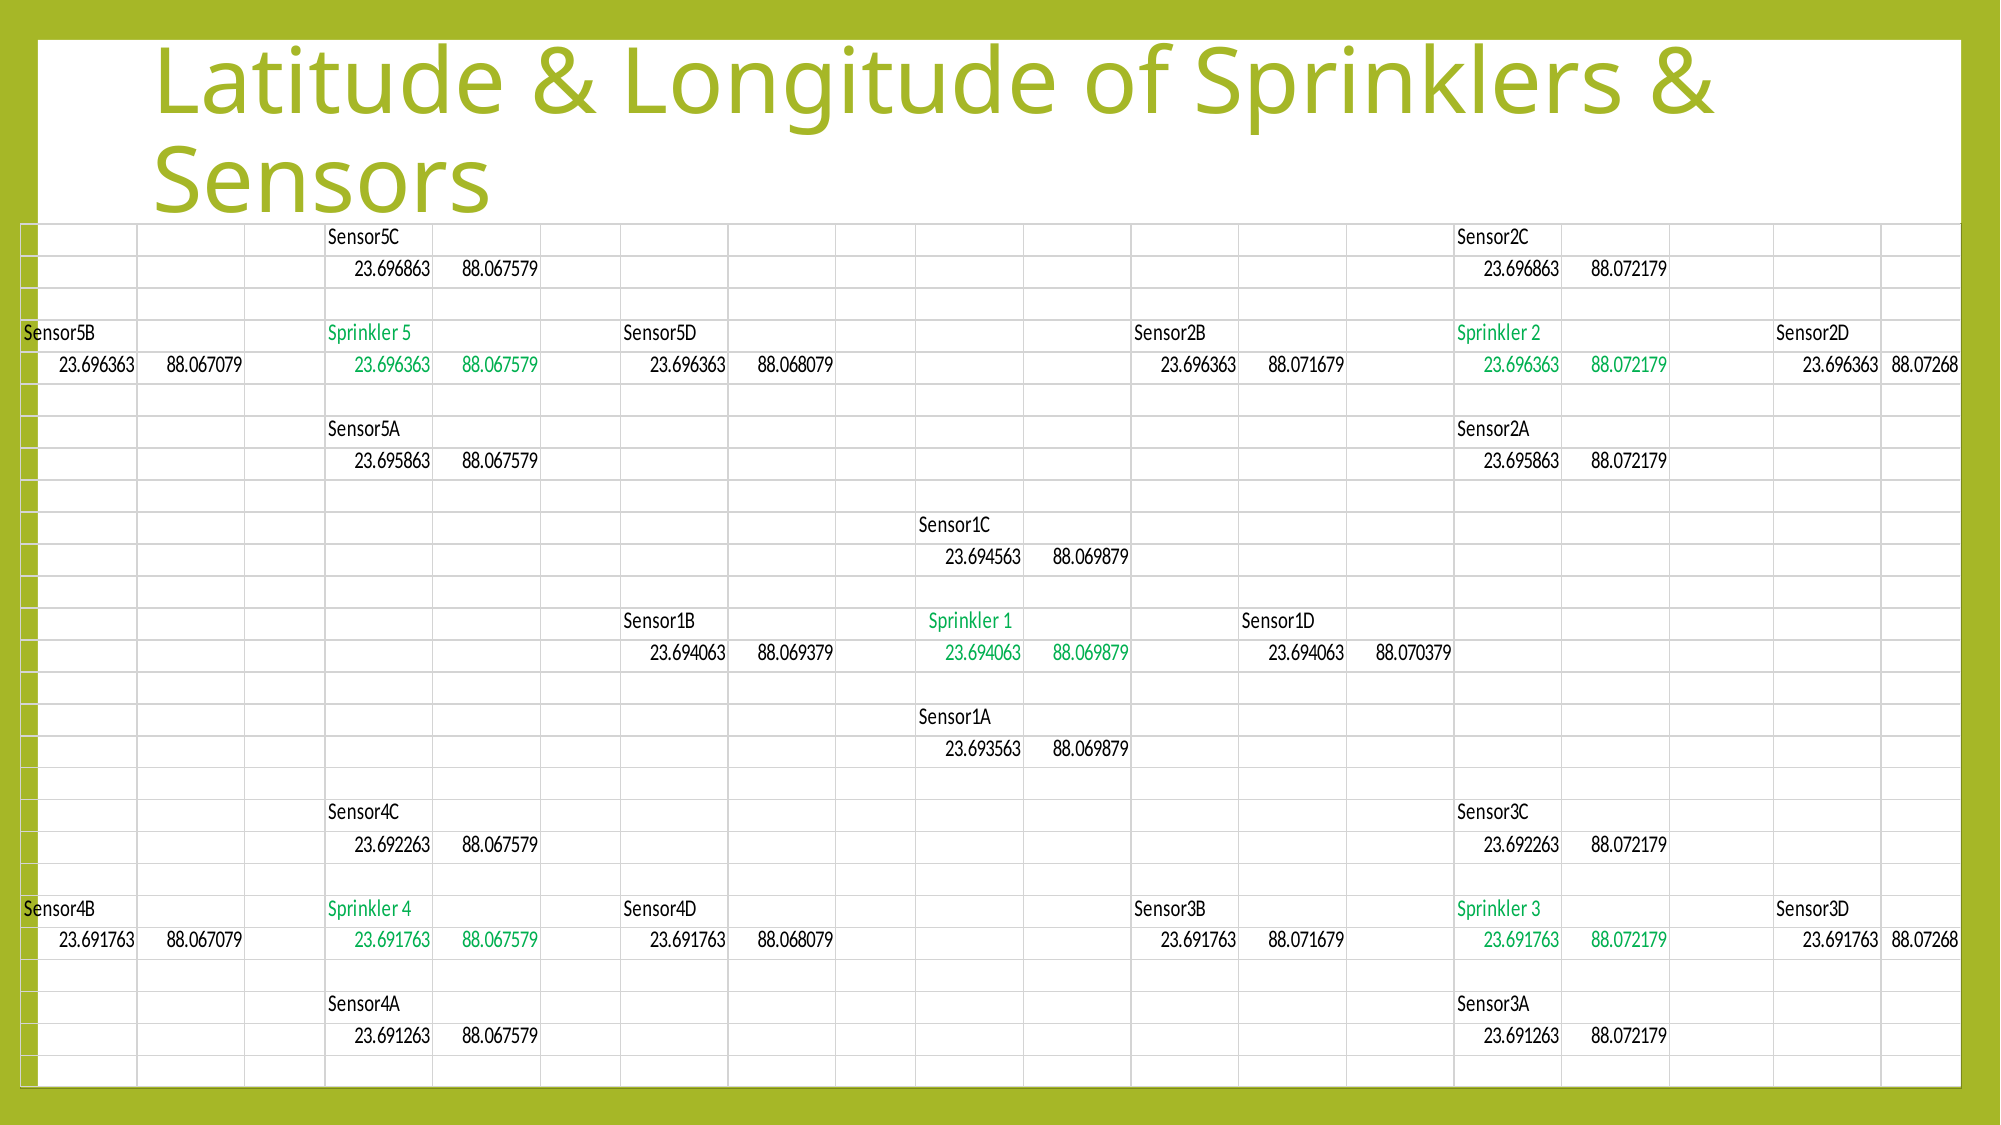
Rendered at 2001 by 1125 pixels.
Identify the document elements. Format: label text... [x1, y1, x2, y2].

title Latitude & Longitude of Sprinklers & Sensors [137, 24, 1863, 221]
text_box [19, 223, 1963, 1089]
